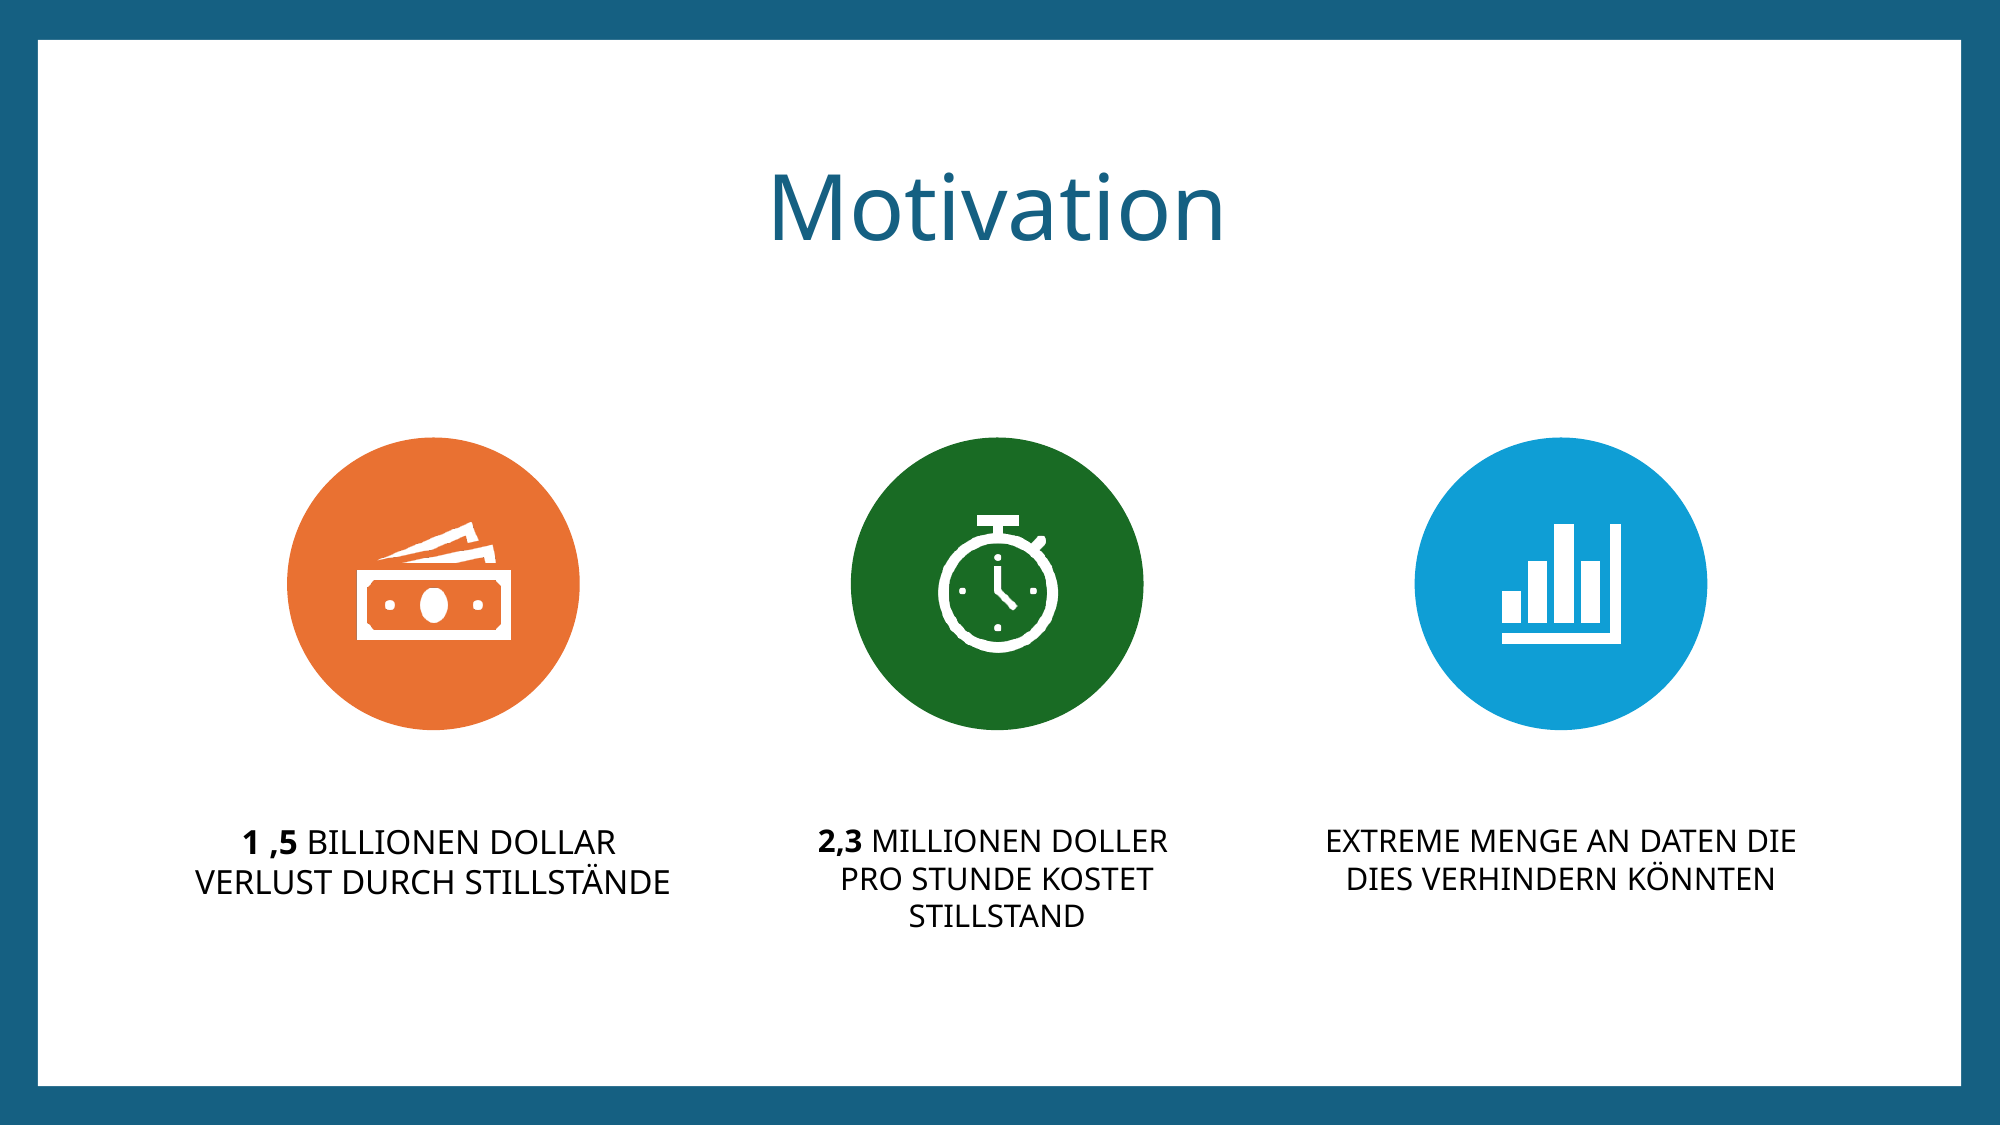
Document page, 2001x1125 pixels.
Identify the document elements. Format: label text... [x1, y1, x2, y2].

title Motivation [187, 99, 1808, 323]
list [187, 376, 1808, 1001]
